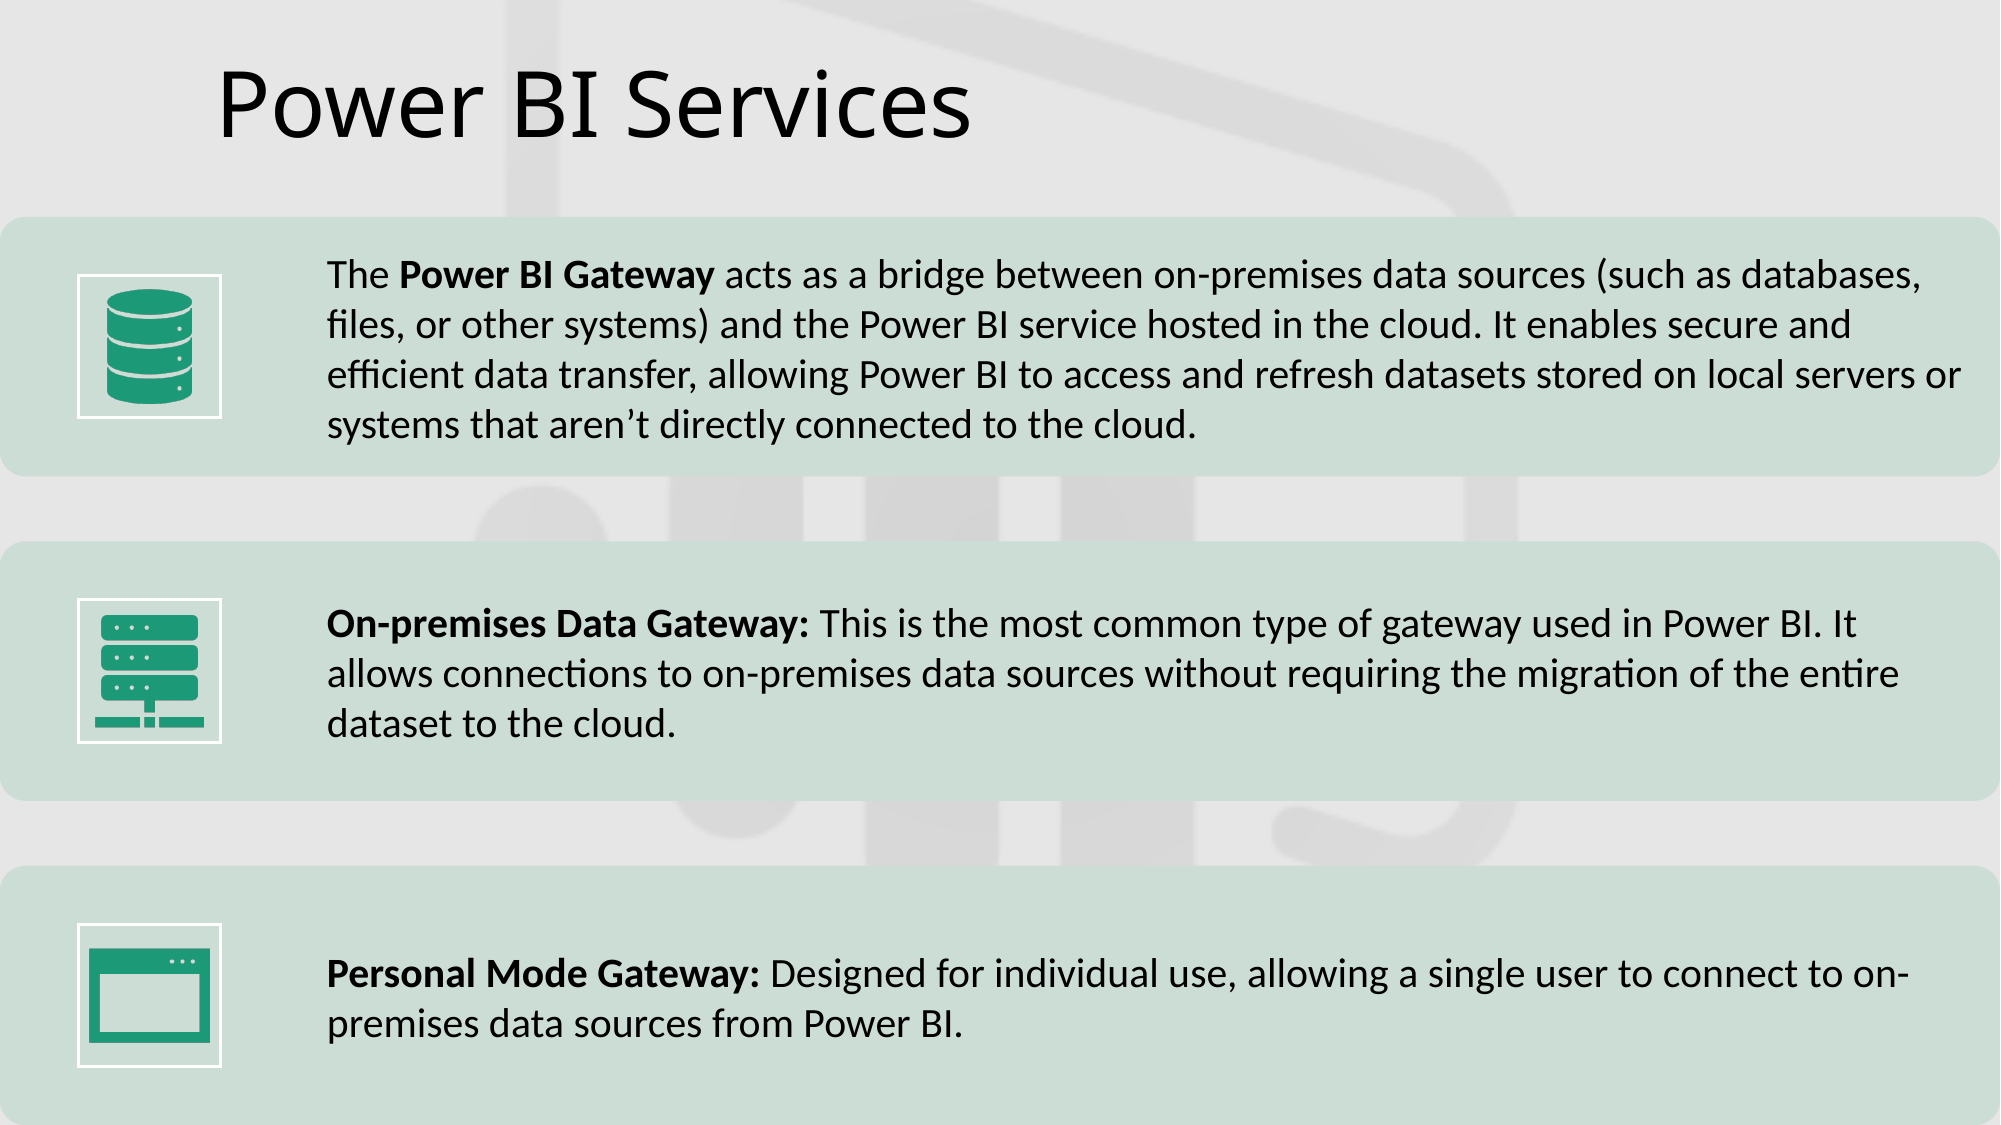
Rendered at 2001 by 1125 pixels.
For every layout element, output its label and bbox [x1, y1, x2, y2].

list [0, 216, 2000, 1125]
picture [0, 0, 2000, 216]
